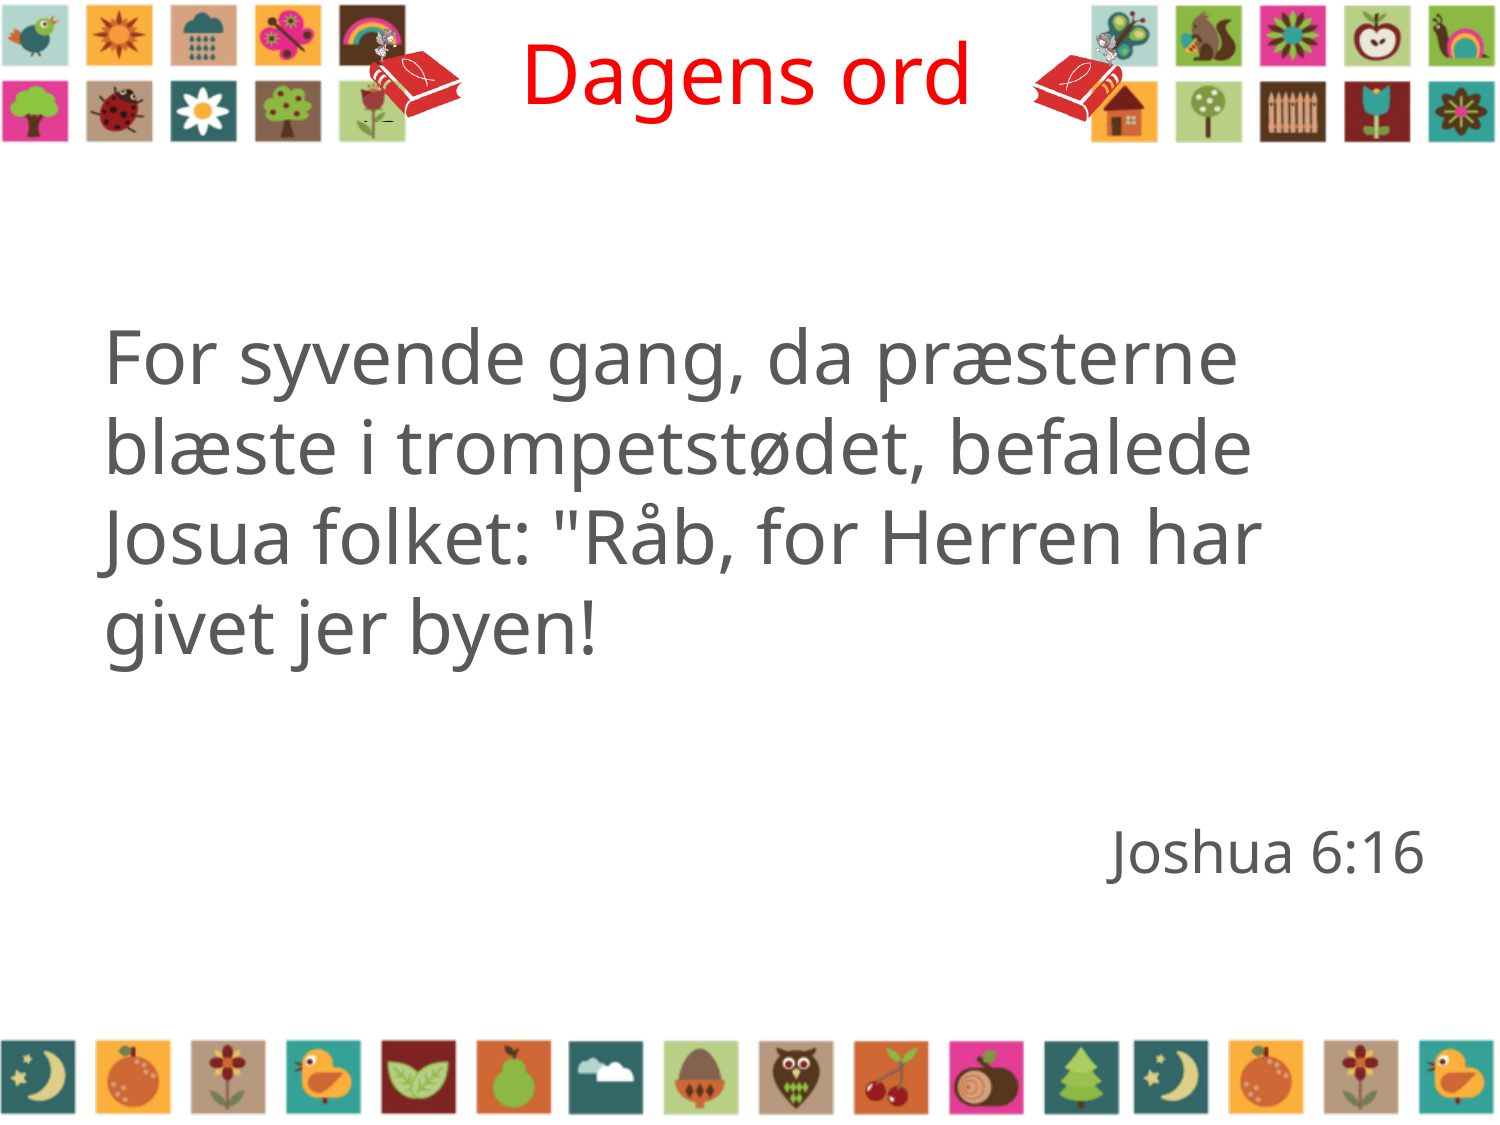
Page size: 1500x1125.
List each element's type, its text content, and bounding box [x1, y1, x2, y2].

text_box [0, 1028, 1500, 1118]
text_box Joshua 6:16 [808, 807, 1441, 893]
picture [0, 3, 494, 150]
text_box Dagens ord [492, 13, 1078, 129]
picture [1000, 3, 1500, 150]
text_box For syvende gang, da præsterne blæste i trompetstødet, befalede Josua folket: "Råb, for Herren har givet jer byen! [88, 302, 1436, 678]
